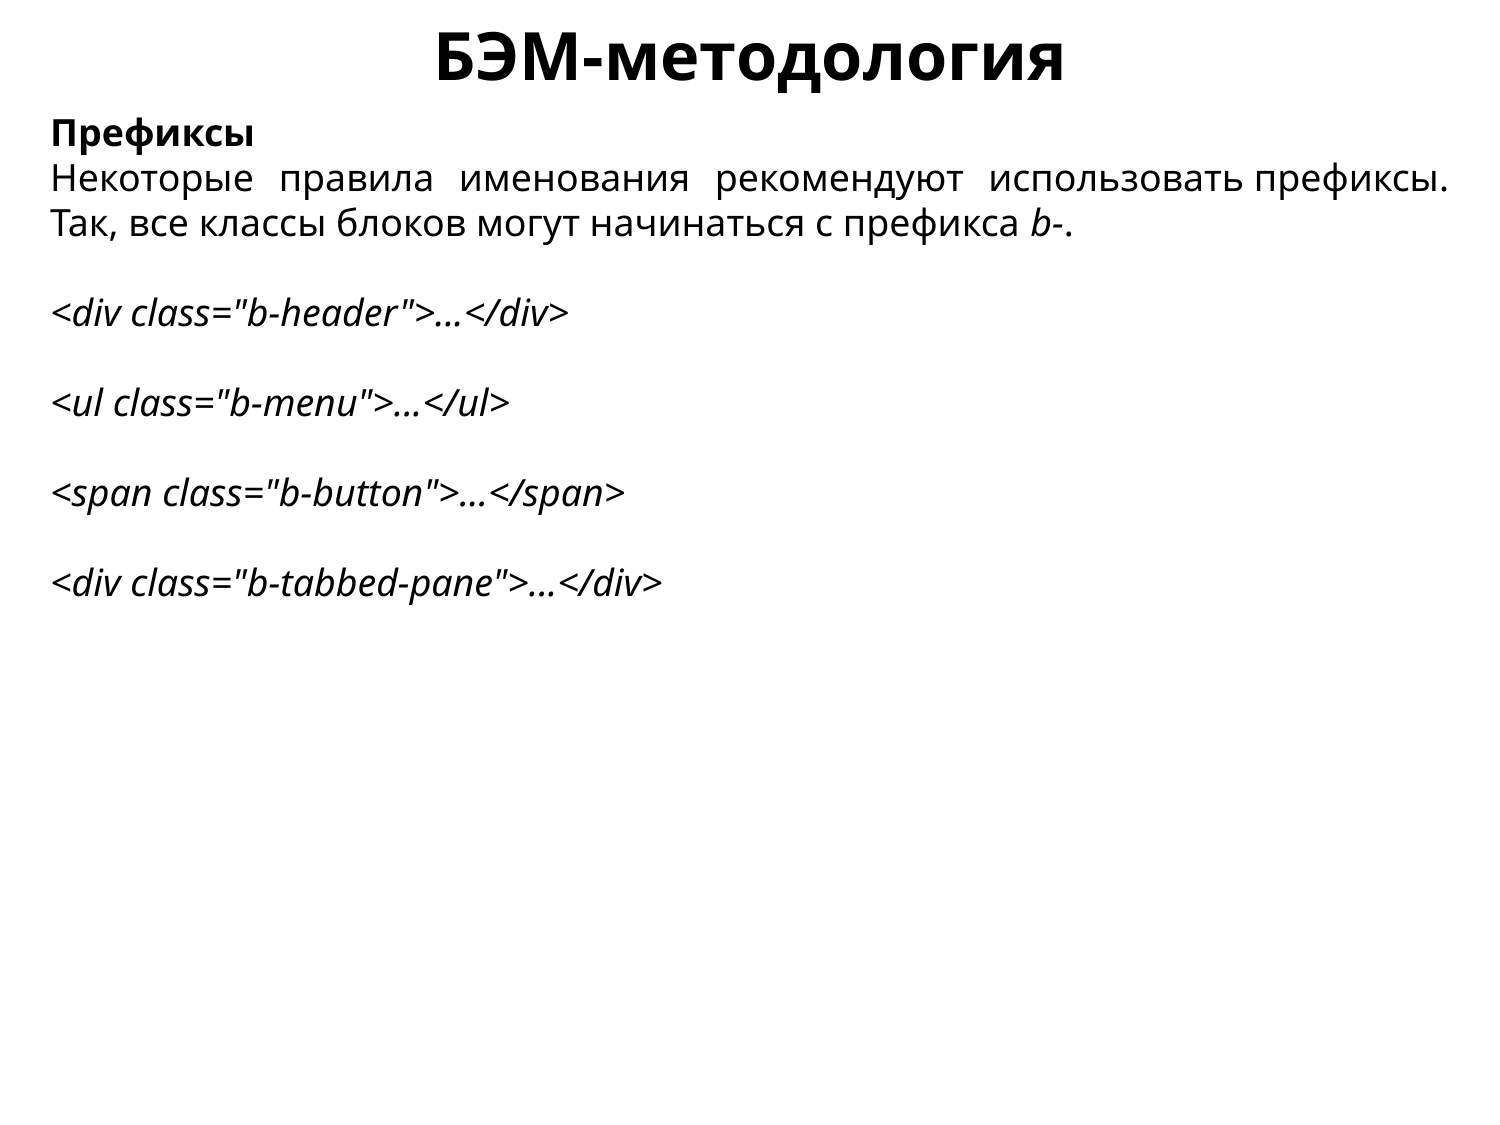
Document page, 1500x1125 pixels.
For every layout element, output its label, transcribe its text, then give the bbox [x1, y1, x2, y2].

text_box Префиксы Некоторые правила именования рекомендуют использовать префиксы. Так, все классы блоков могут начинаться с префикса b-. <div class="b-header">...</div> <ul class="b-menu">...</ul> <span class="b-button">...</span> <div class="b-tabbed-pane">...</div> [35, 101, 1465, 612]
text_box БЭМ-методология [5, 5, 1495, 101]
